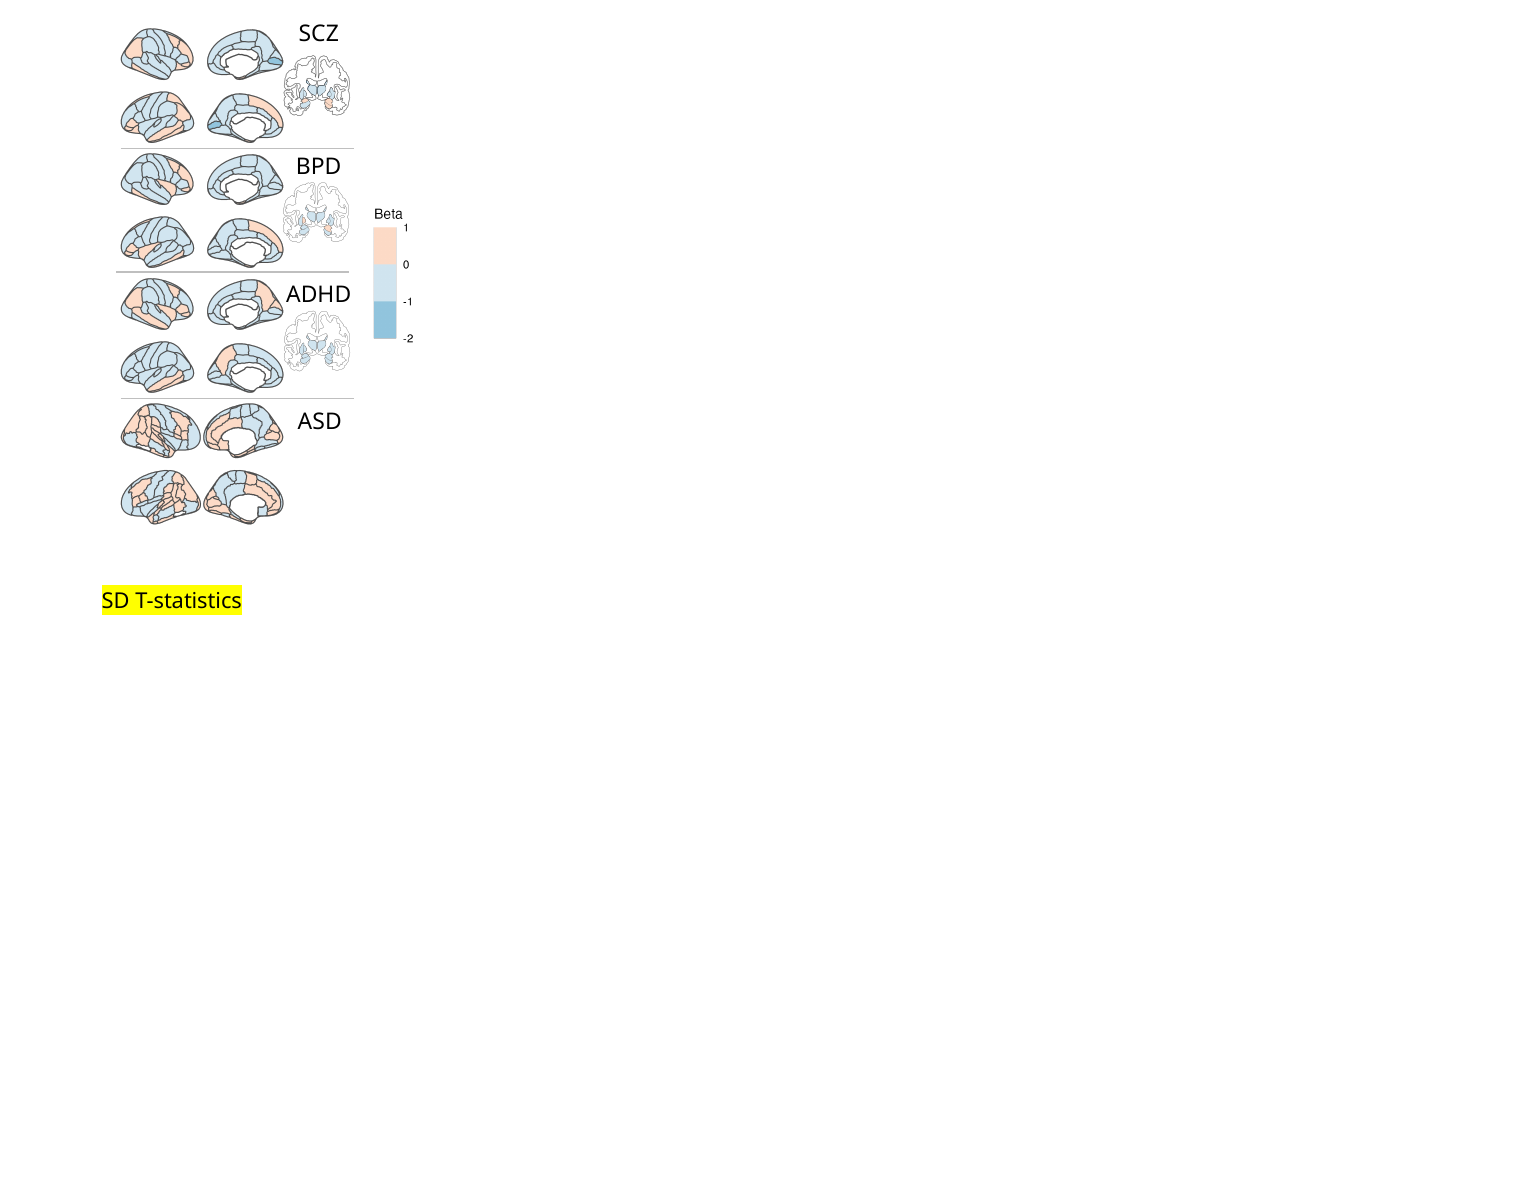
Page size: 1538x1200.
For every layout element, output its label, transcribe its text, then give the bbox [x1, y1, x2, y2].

picture [106, 14, 423, 539]
text_box ASD [286, 399, 373, 442]
text_box BPD [286, 144, 372, 187]
text_box SCZ [266, 11, 372, 54]
text_box ADHD [286, 272, 356, 306]
text_box SD T-statistics [86, 579, 266, 620]
